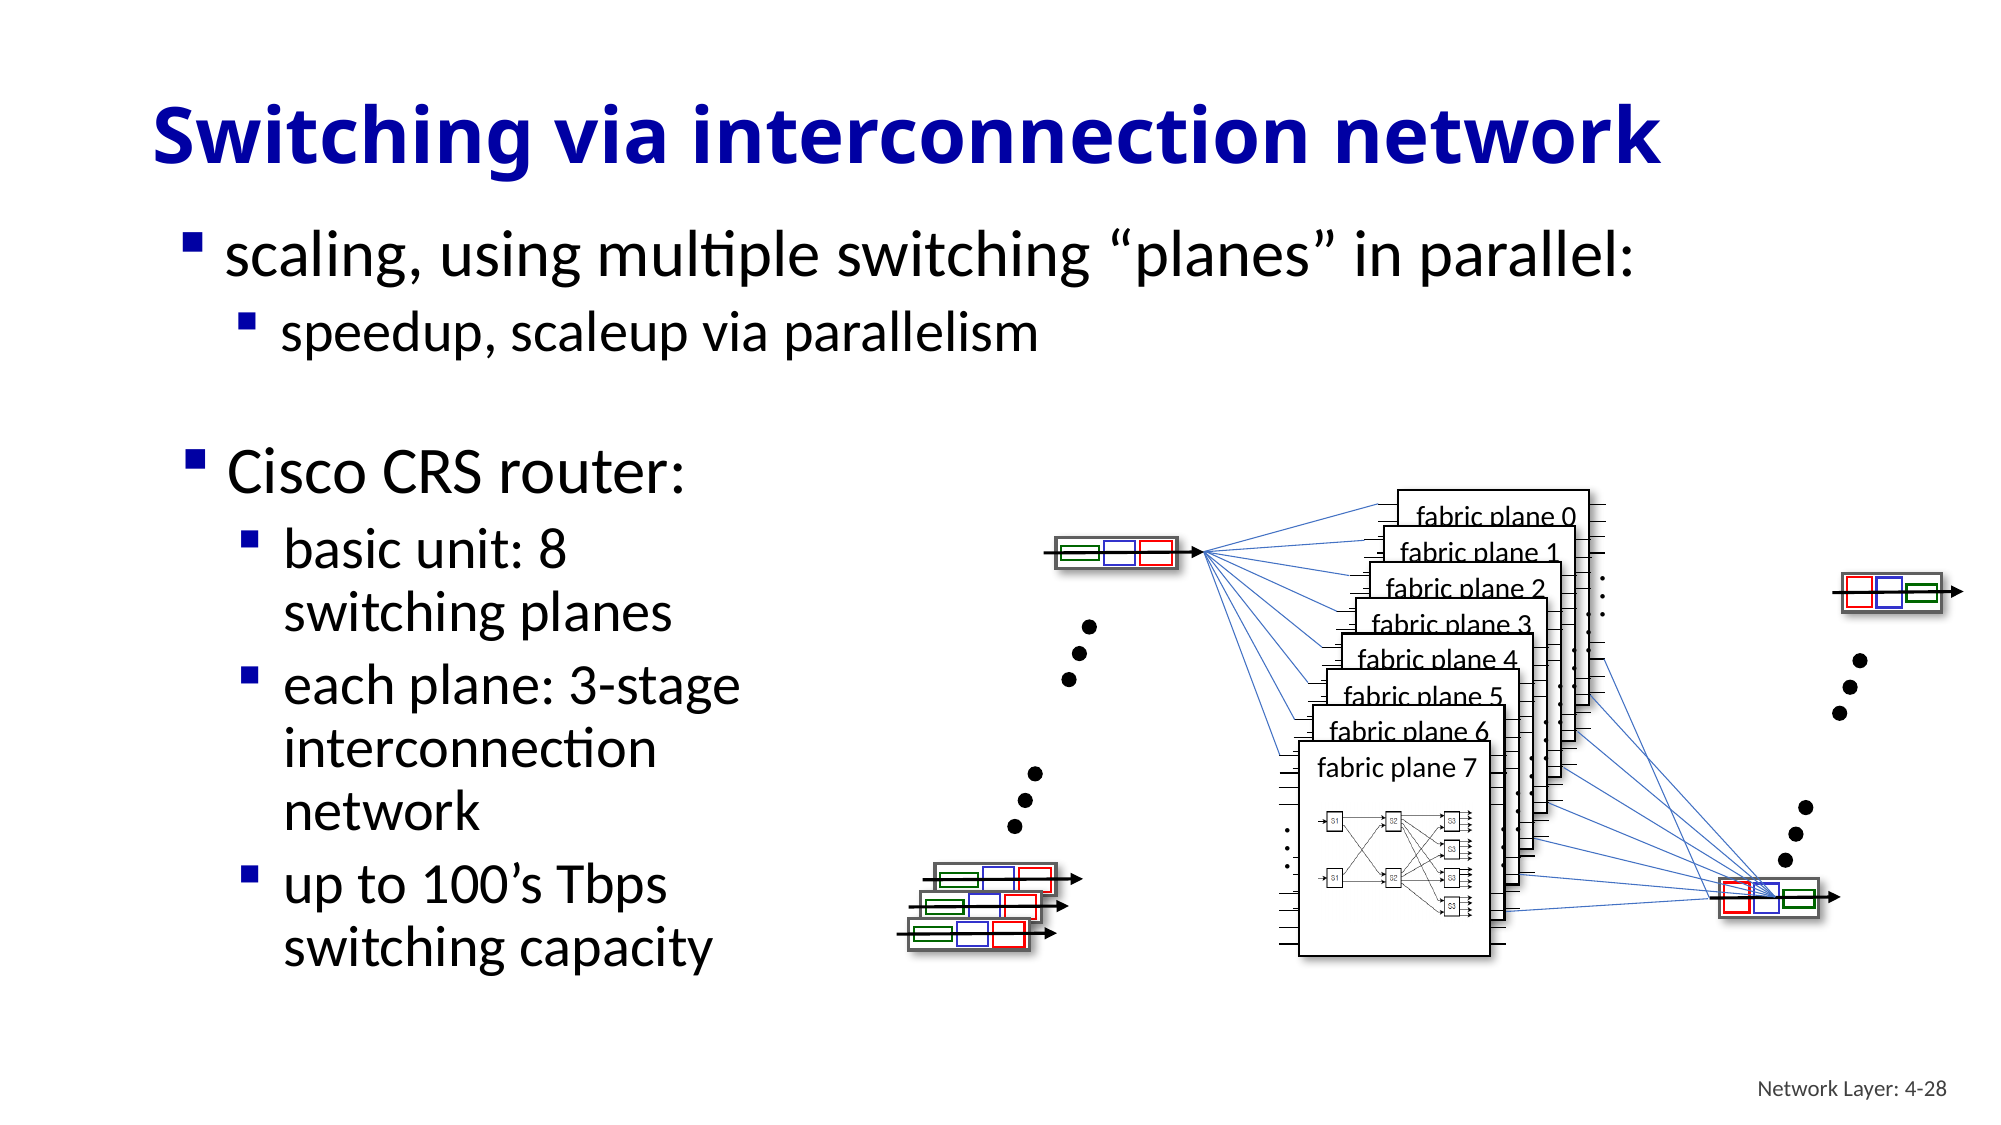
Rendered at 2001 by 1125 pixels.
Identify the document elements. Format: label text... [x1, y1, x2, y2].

text_box Cisco CRS router: basic unit: 8 switching planes each plane: 3-stage interconnection network up to 100’s Tbps switching capacity [154, 428, 813, 1014]
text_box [896, 490, 1964, 957]
list scaling, using multiple switching “planes” in parallel: speedup, scaleup via parallelism [151, 211, 1888, 380]
title Switching via interconnection network [137, 65, 1863, 213]
slide_number Network Layer: 4- [1512, 1056, 1963, 1117]
picture [1318, 802, 1473, 923]
